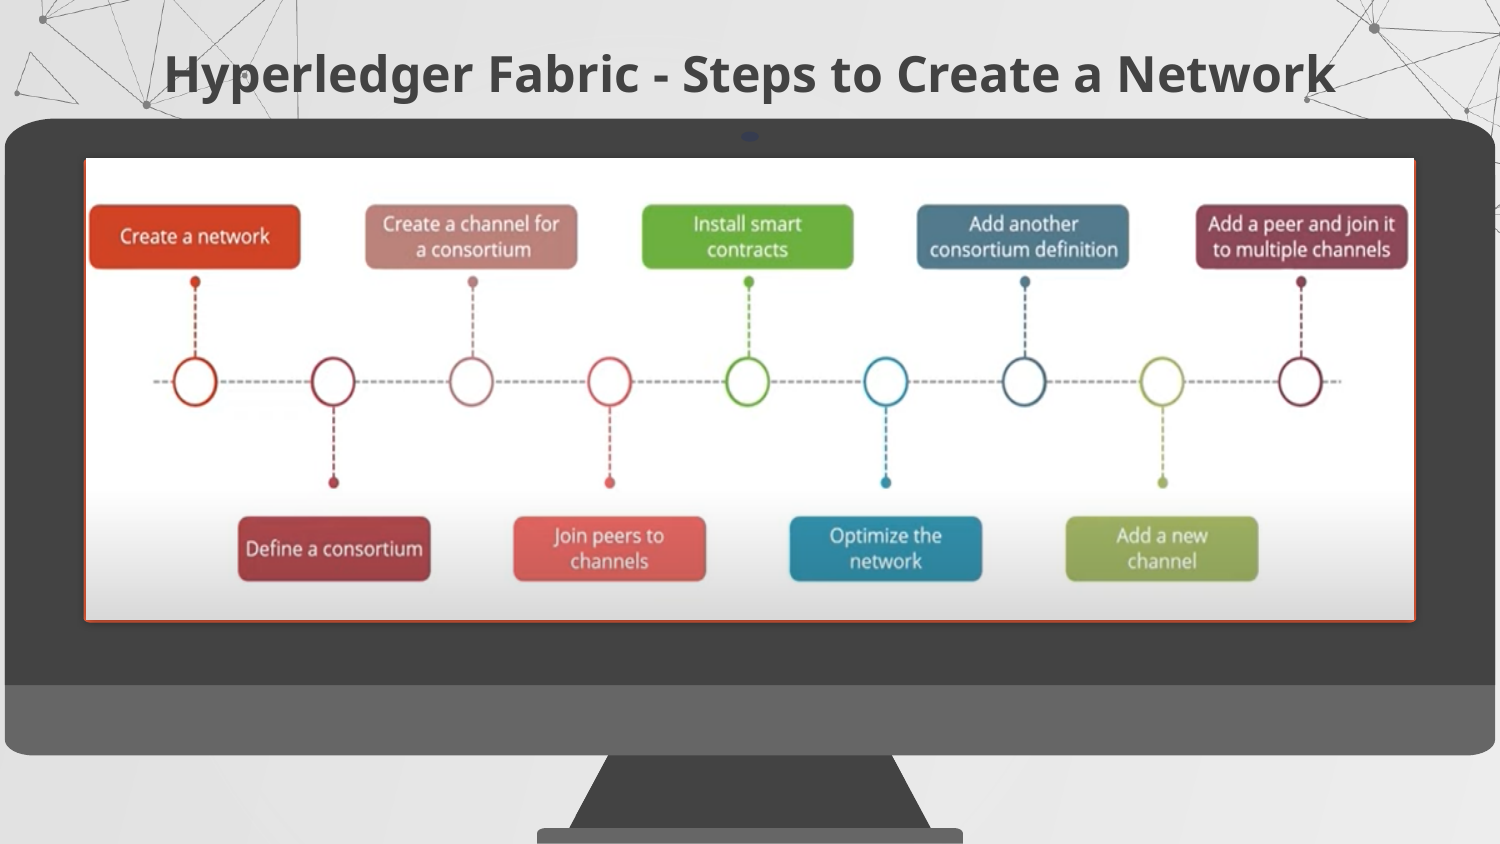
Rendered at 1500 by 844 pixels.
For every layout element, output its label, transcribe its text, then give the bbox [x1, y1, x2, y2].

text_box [4, 118, 1496, 844]
picture [86, 158, 1414, 620]
title Hyperledger Fabric - Steps to Create a Network [86, 27, 1414, 116]
picture [0, 0, 1500, 844]
